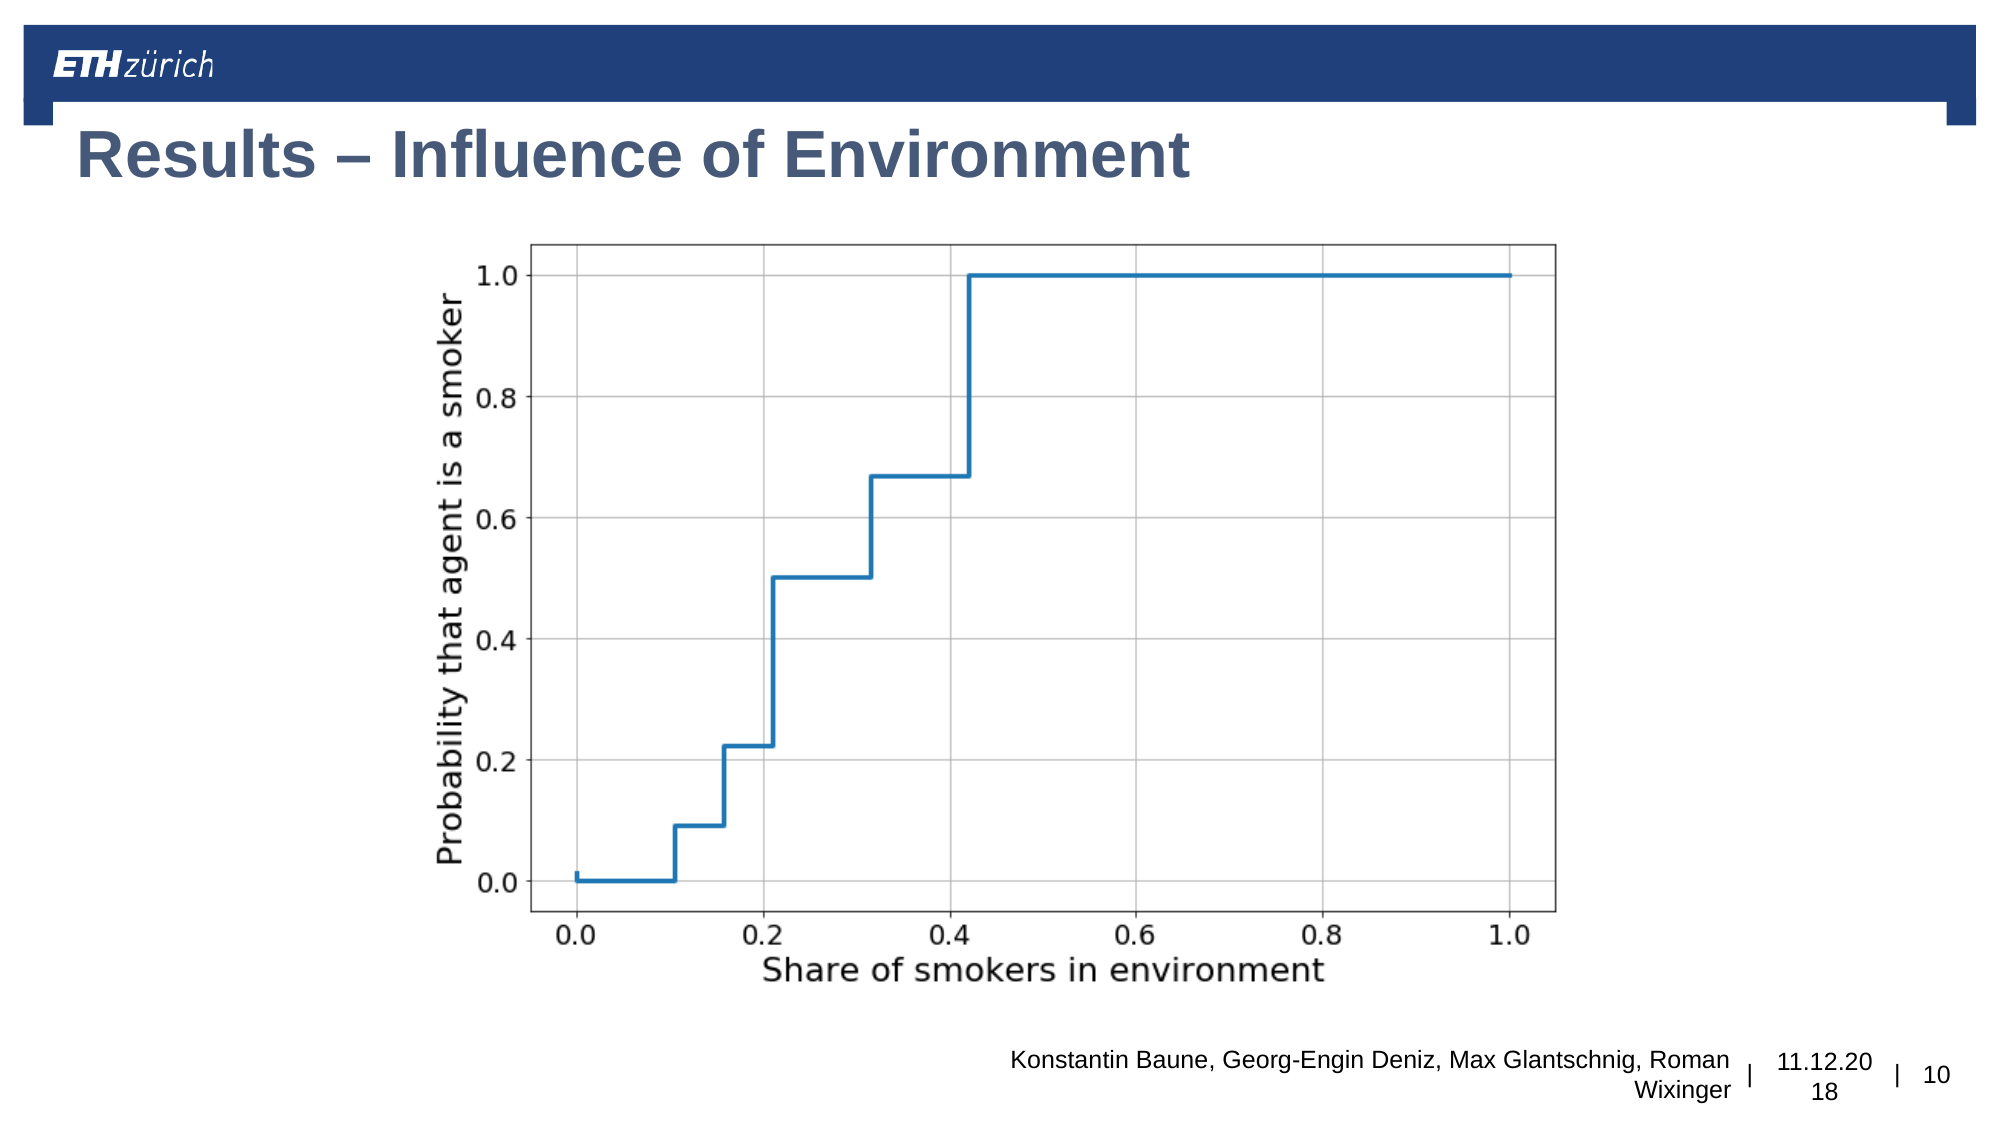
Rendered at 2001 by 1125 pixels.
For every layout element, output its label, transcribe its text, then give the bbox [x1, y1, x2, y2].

slide_number 10 [1907, 1073, 1967, 1112]
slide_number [1775, 1073, 1875, 1114]
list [428, 229, 1572, 997]
text_box [103, 382, 1997, 1073]
footer Konstantin Baune, Georg-Engin Deniz, Max Glantschnig, Roman Wixinger [971, 1073, 1732, 1112]
title Results – Influence of Environment [53, 101, 1947, 262]
